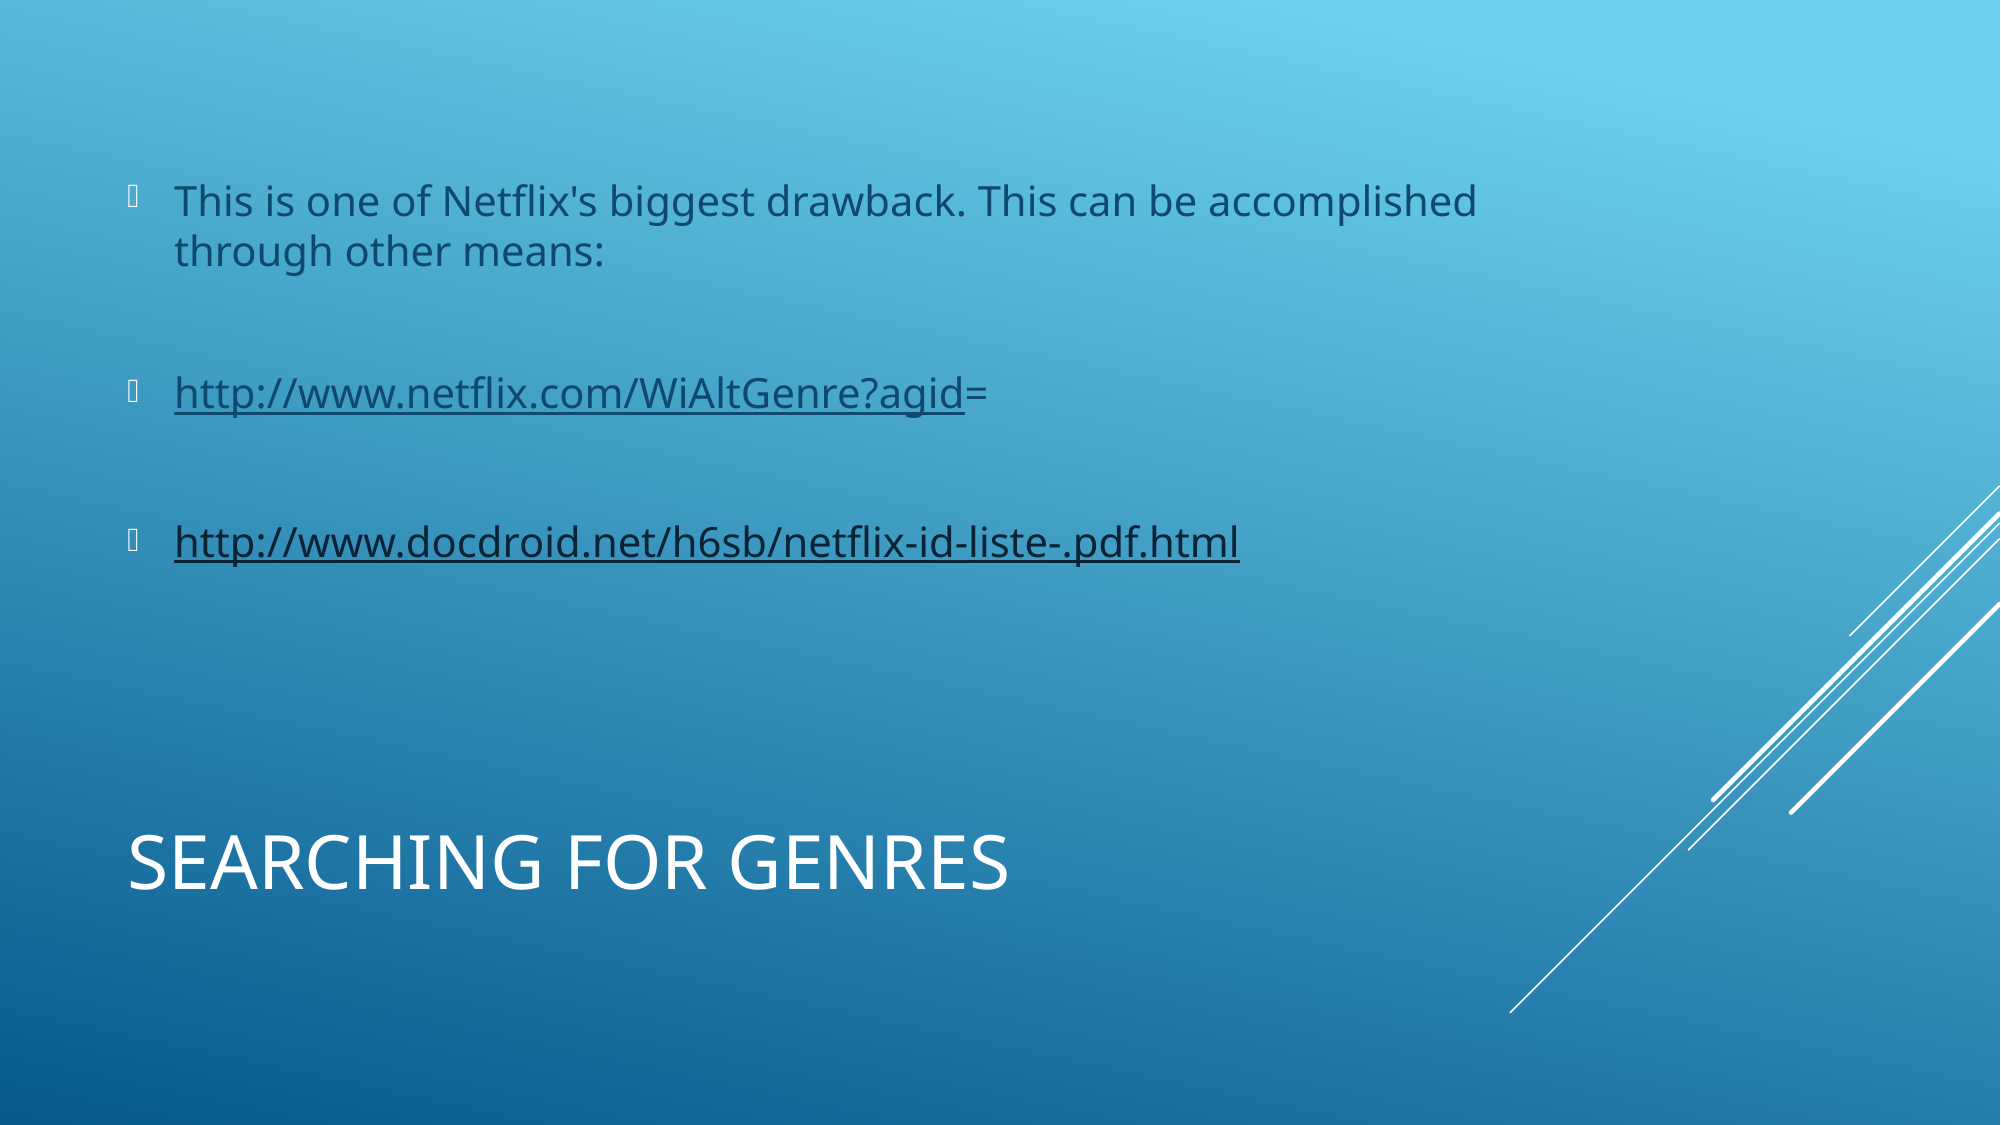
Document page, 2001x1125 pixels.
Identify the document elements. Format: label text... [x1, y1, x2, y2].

title Searching for genres [112, 736, 1513, 984]
list This is one of Netflix's biggest drawback. This can be accomplished through other means: http://www.netflix.com/WiAltGenre?agid= http://www.docdroid.net/h6sb/netflix-id-liste-.pdf.html [112, 112, 1513, 706]
